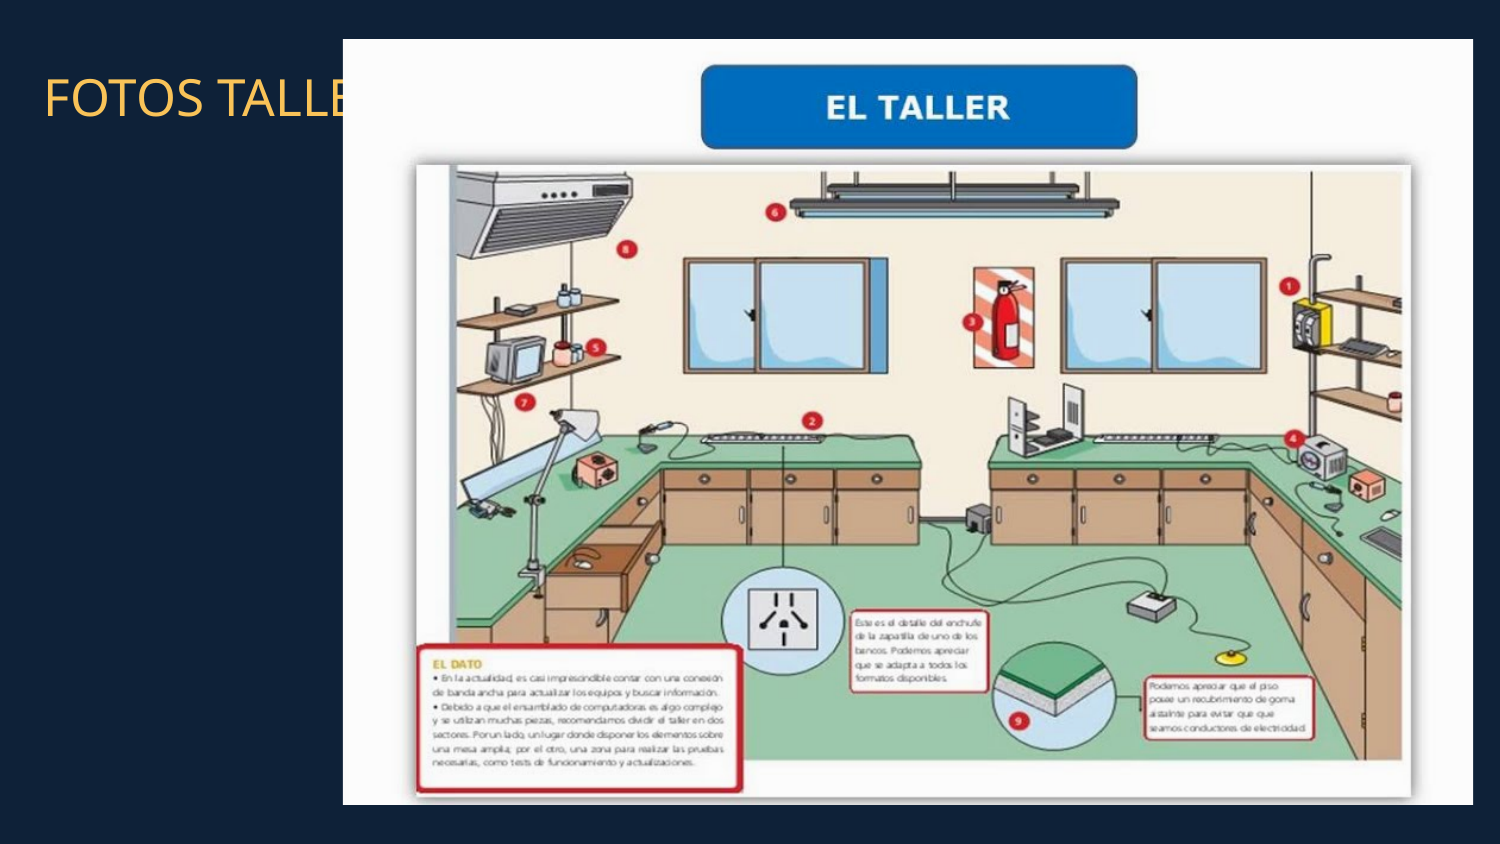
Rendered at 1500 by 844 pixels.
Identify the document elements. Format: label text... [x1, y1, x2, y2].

title FOTOS TALLER [28, 49, 337, 142]
picture [342, 39, 1474, 805]
